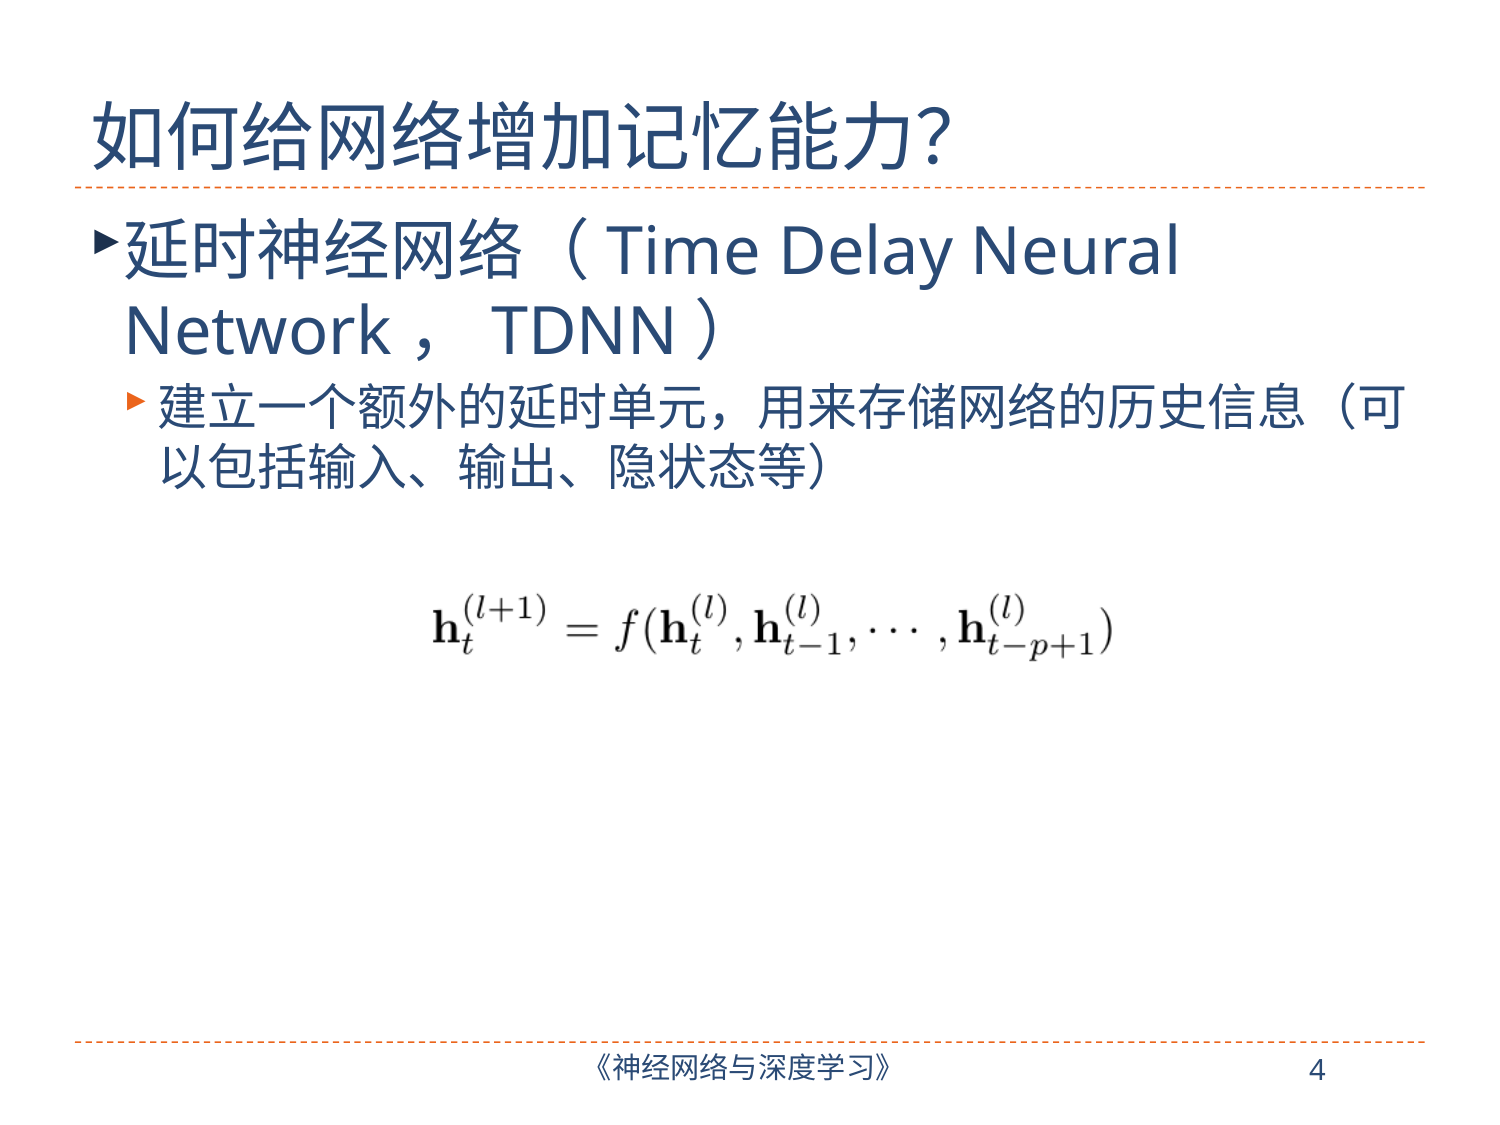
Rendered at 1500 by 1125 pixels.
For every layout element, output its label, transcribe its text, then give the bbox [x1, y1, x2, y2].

picture [412, 574, 1116, 669]
list 延时神经网络（Time Delay Neural Network，TDNN） 建立一个额外的延时单元，用来存储网络的历史信息（可以包括输入、输出、隐状态等） [75, 200, 1425, 1010]
title 如何给网络增加记忆能力？ [75, 24, 1425, 188]
